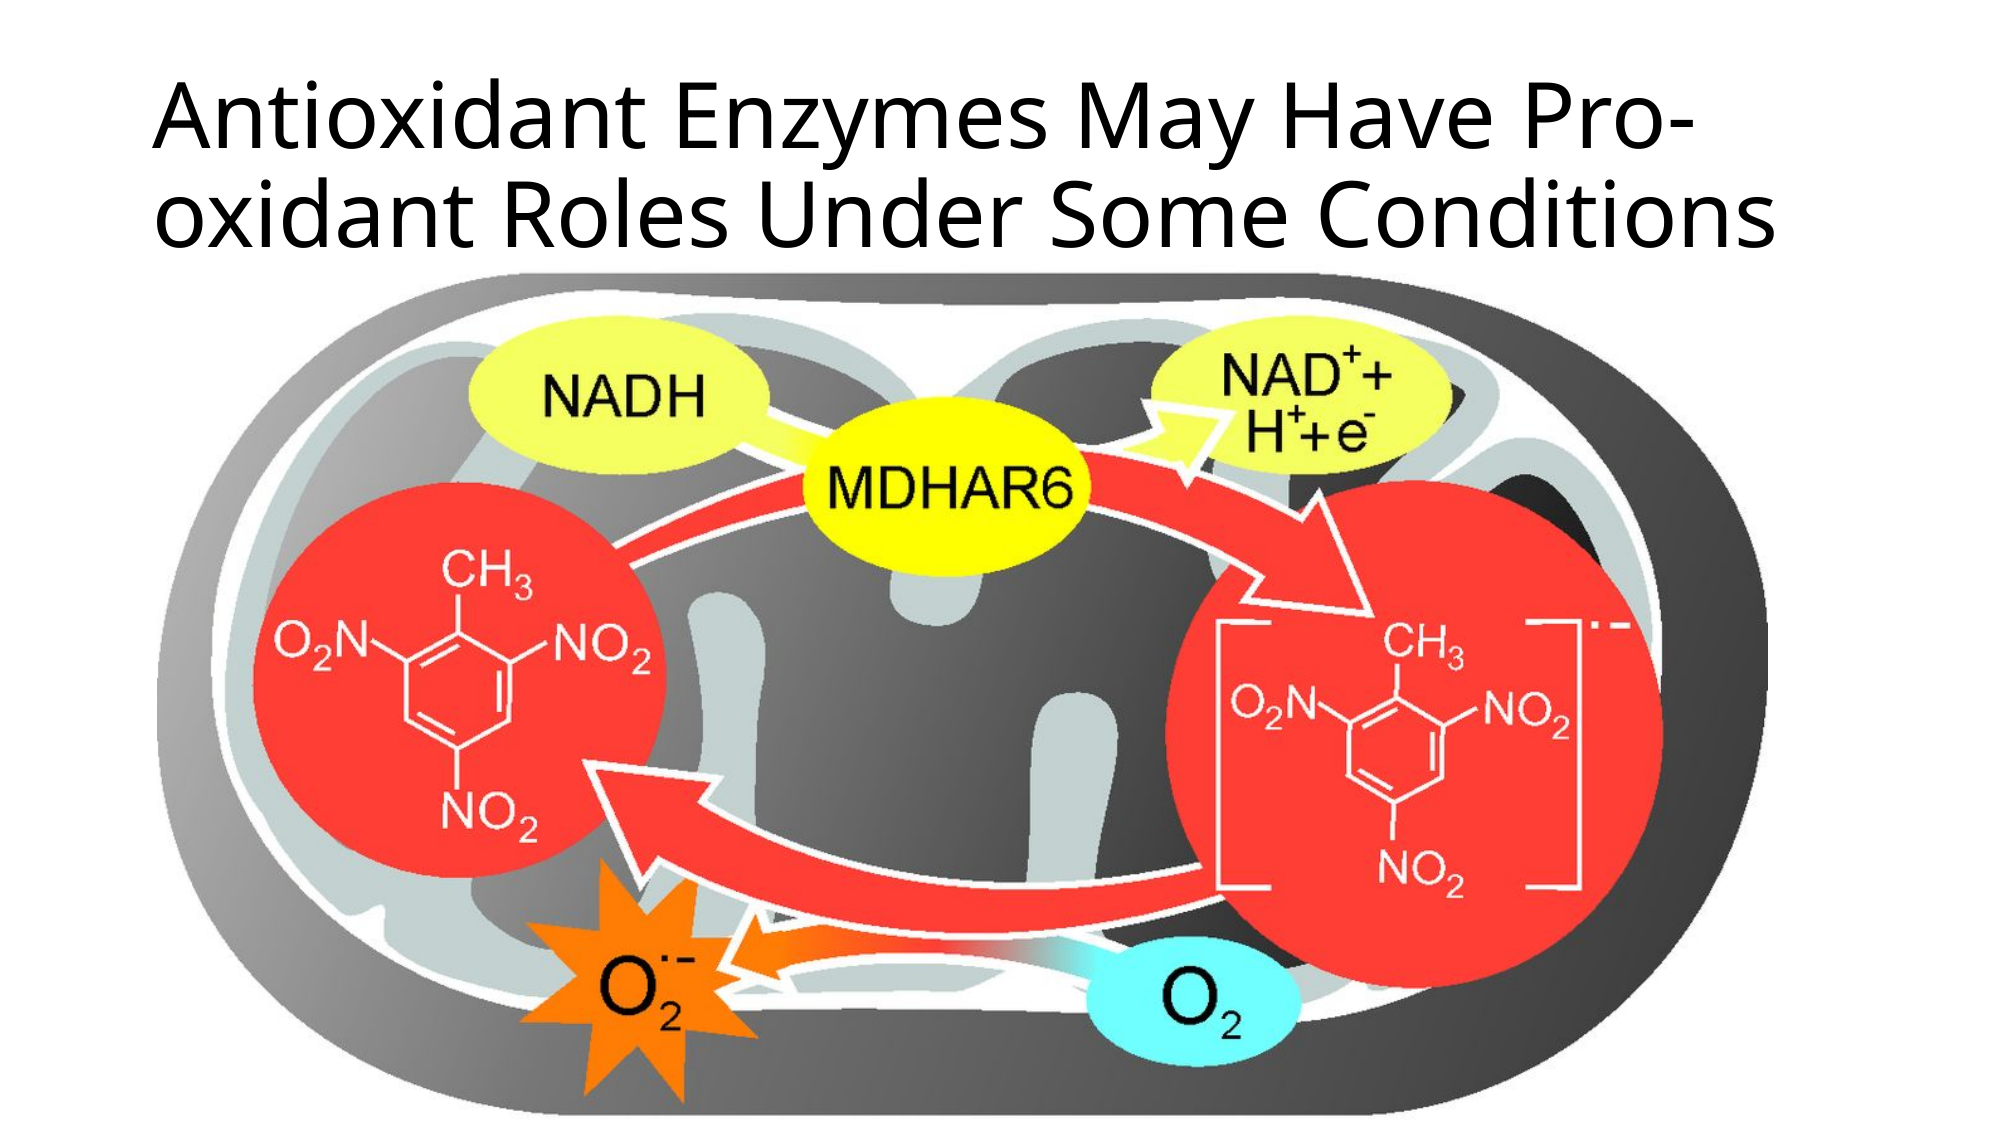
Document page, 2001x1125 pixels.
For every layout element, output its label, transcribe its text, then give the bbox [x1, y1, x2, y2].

title Antioxidant Enzymes May Have Pro-oxidant Roles Under Some Conditions [137, 59, 1863, 278]
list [157, 264, 1768, 1125]
